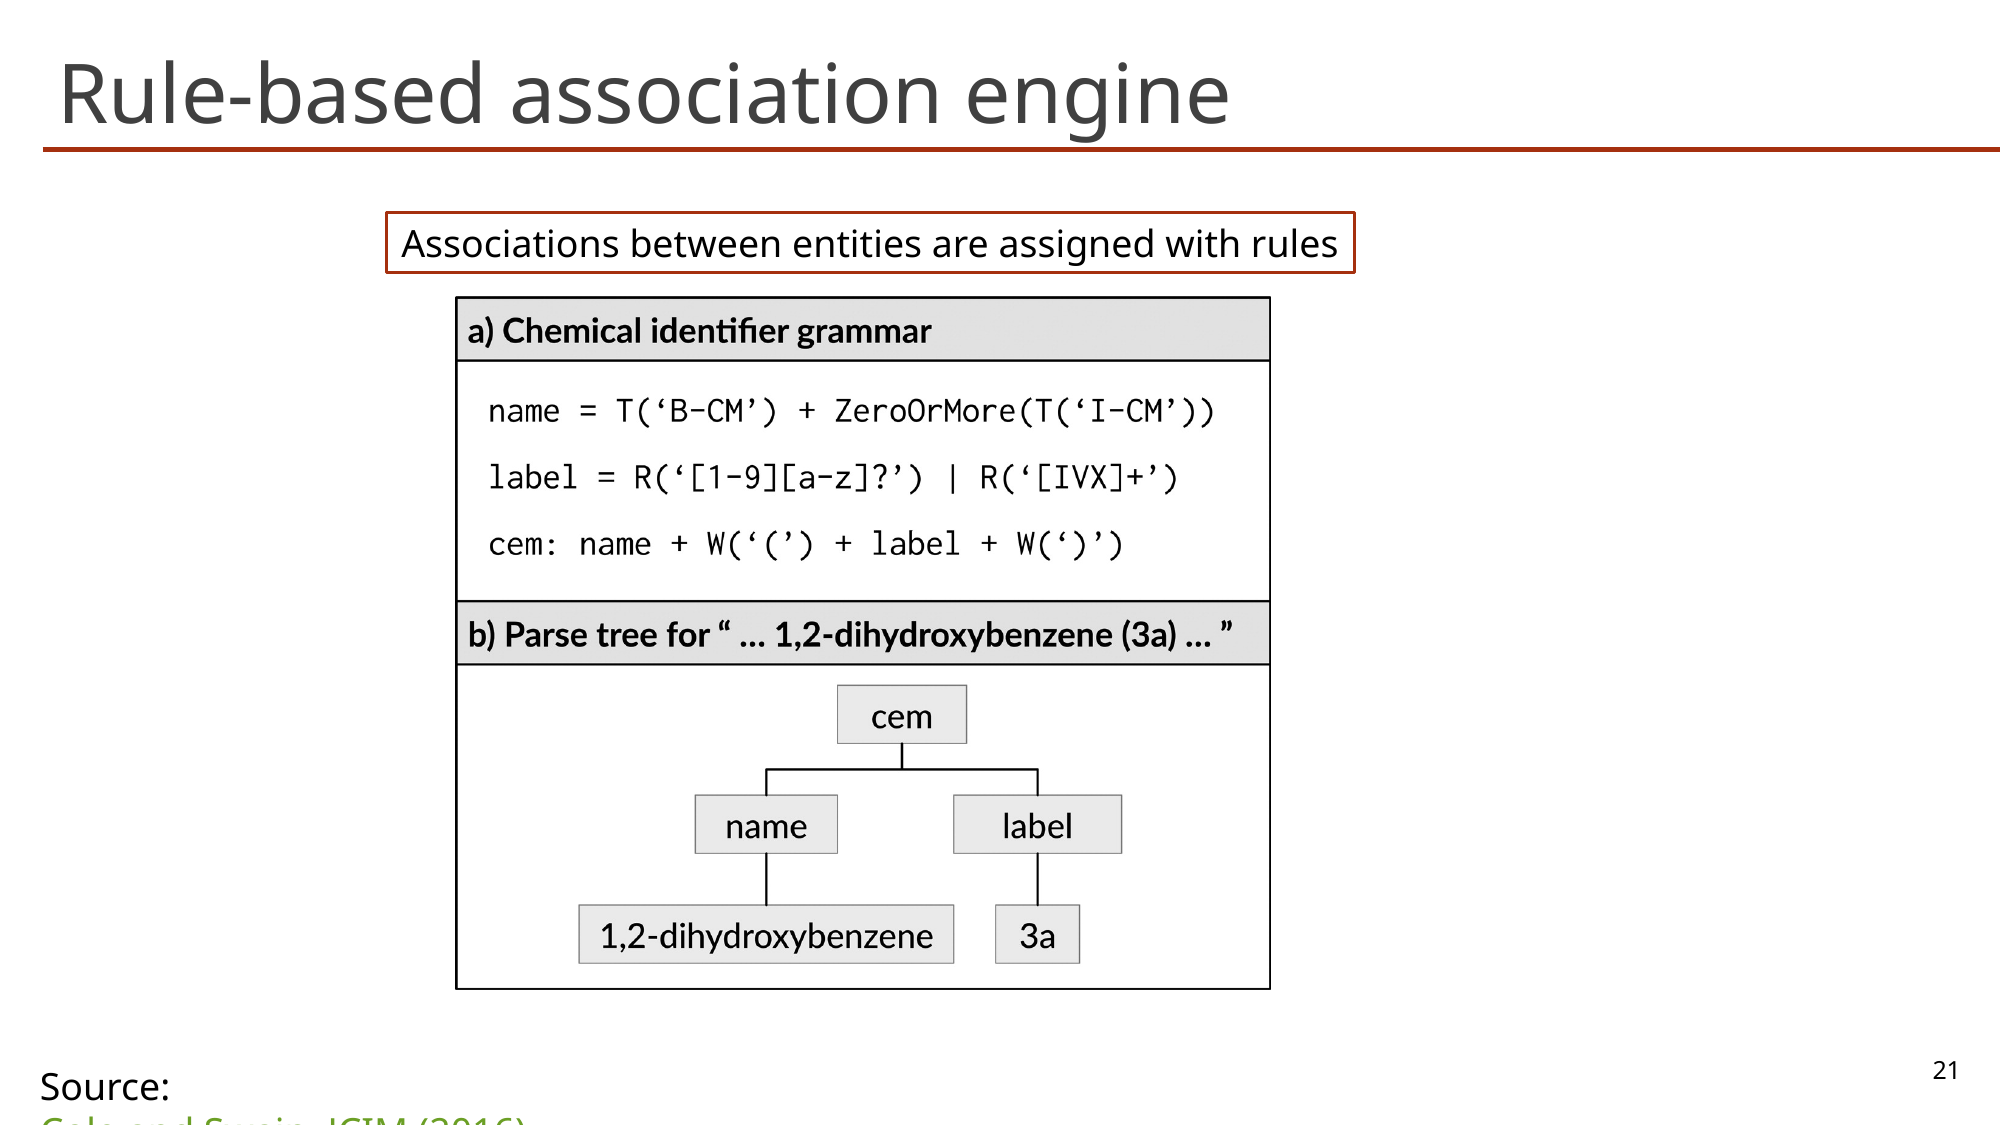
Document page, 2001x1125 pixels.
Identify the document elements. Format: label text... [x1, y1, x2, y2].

text_box Associations between entities are assigned with rules [385, 211, 1356, 274]
text_box Source: Cole and Swain. JCIM (2016) [24, 1055, 641, 1125]
slide_number 21 [1696, 1041, 1977, 1102]
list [455, 296, 1271, 990]
title Rule-based association engine [42, 44, 1960, 150]
